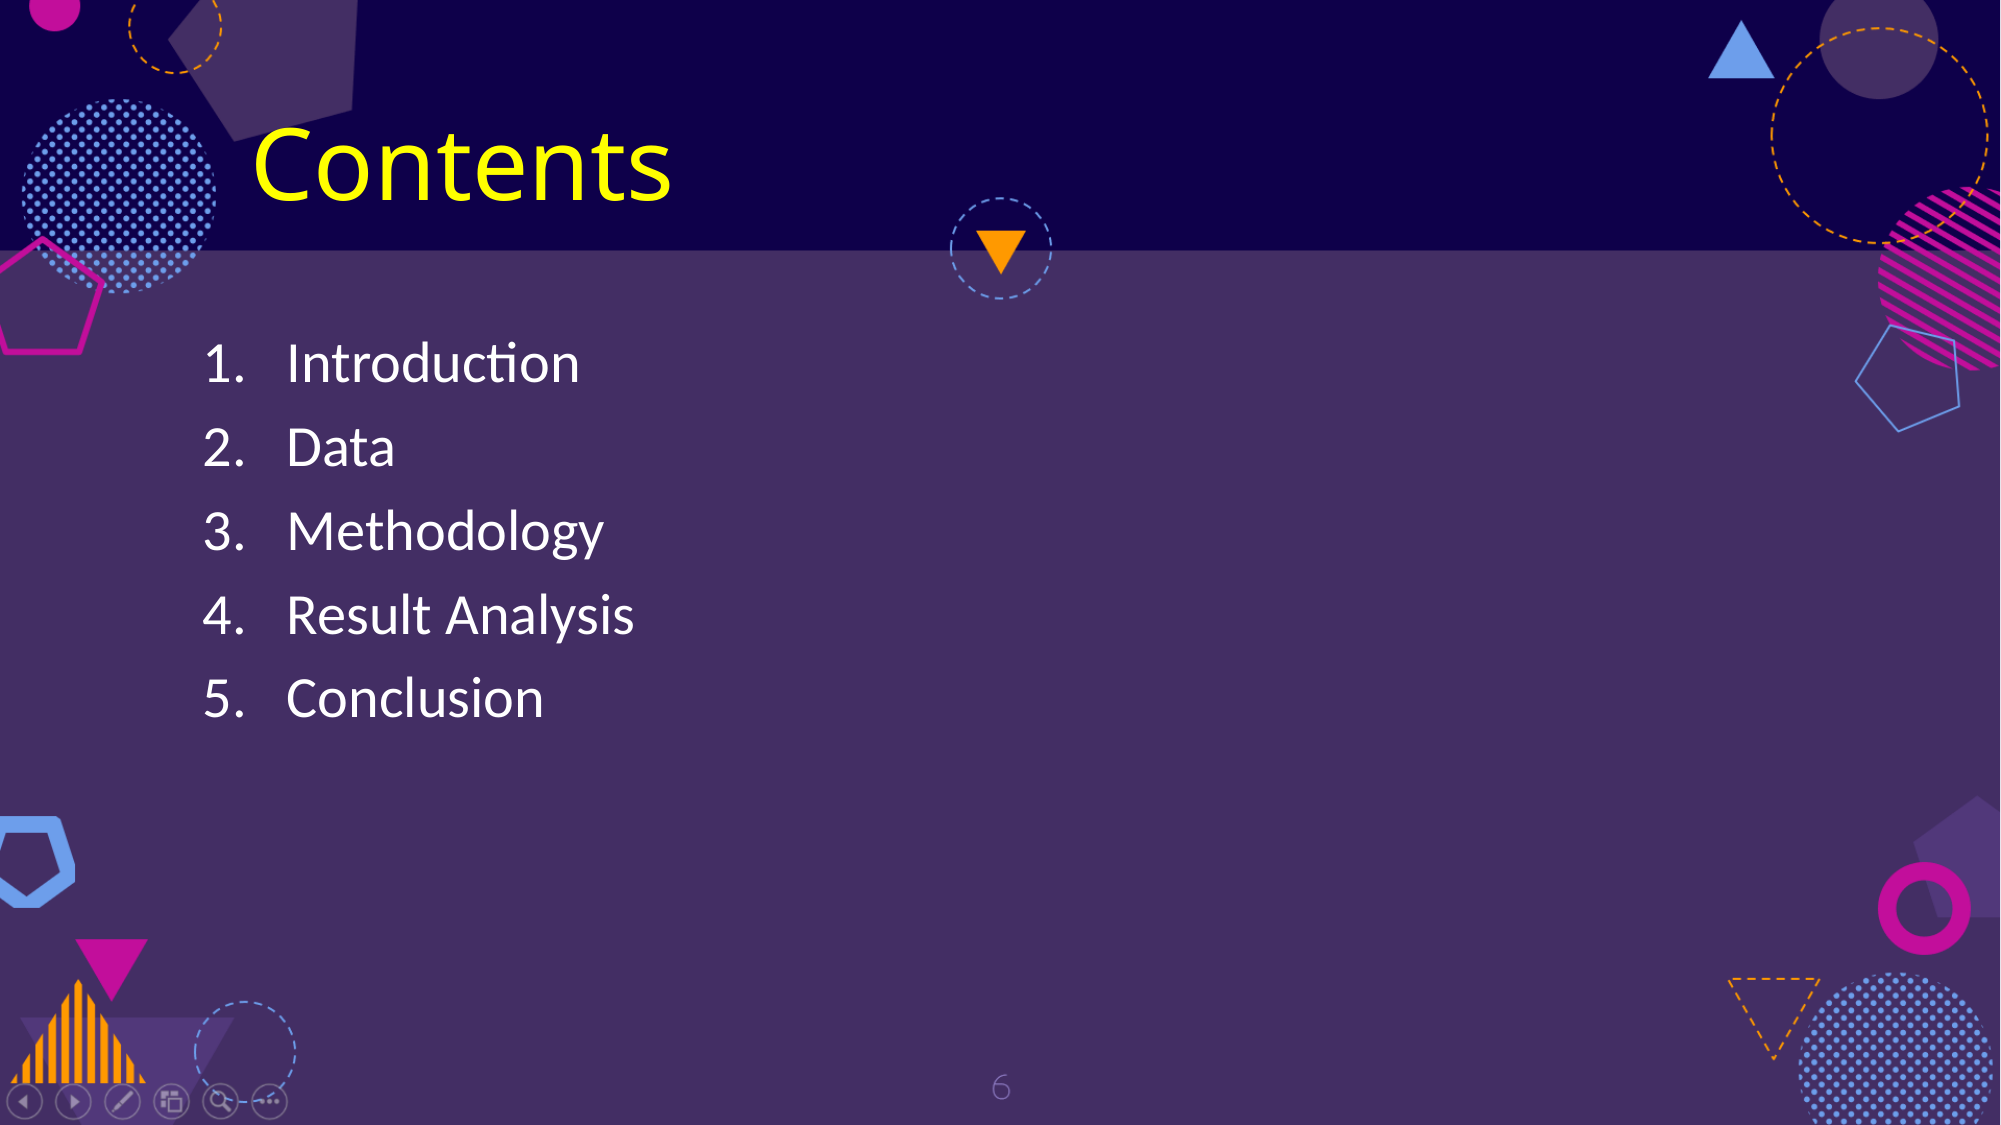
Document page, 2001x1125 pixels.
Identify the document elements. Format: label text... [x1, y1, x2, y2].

list Introduction Data Methodology Result Analysis Conclusion [187, 324, 1863, 818]
title Contents [235, 59, 1863, 278]
picture [0, 0, 2001, 1125]
